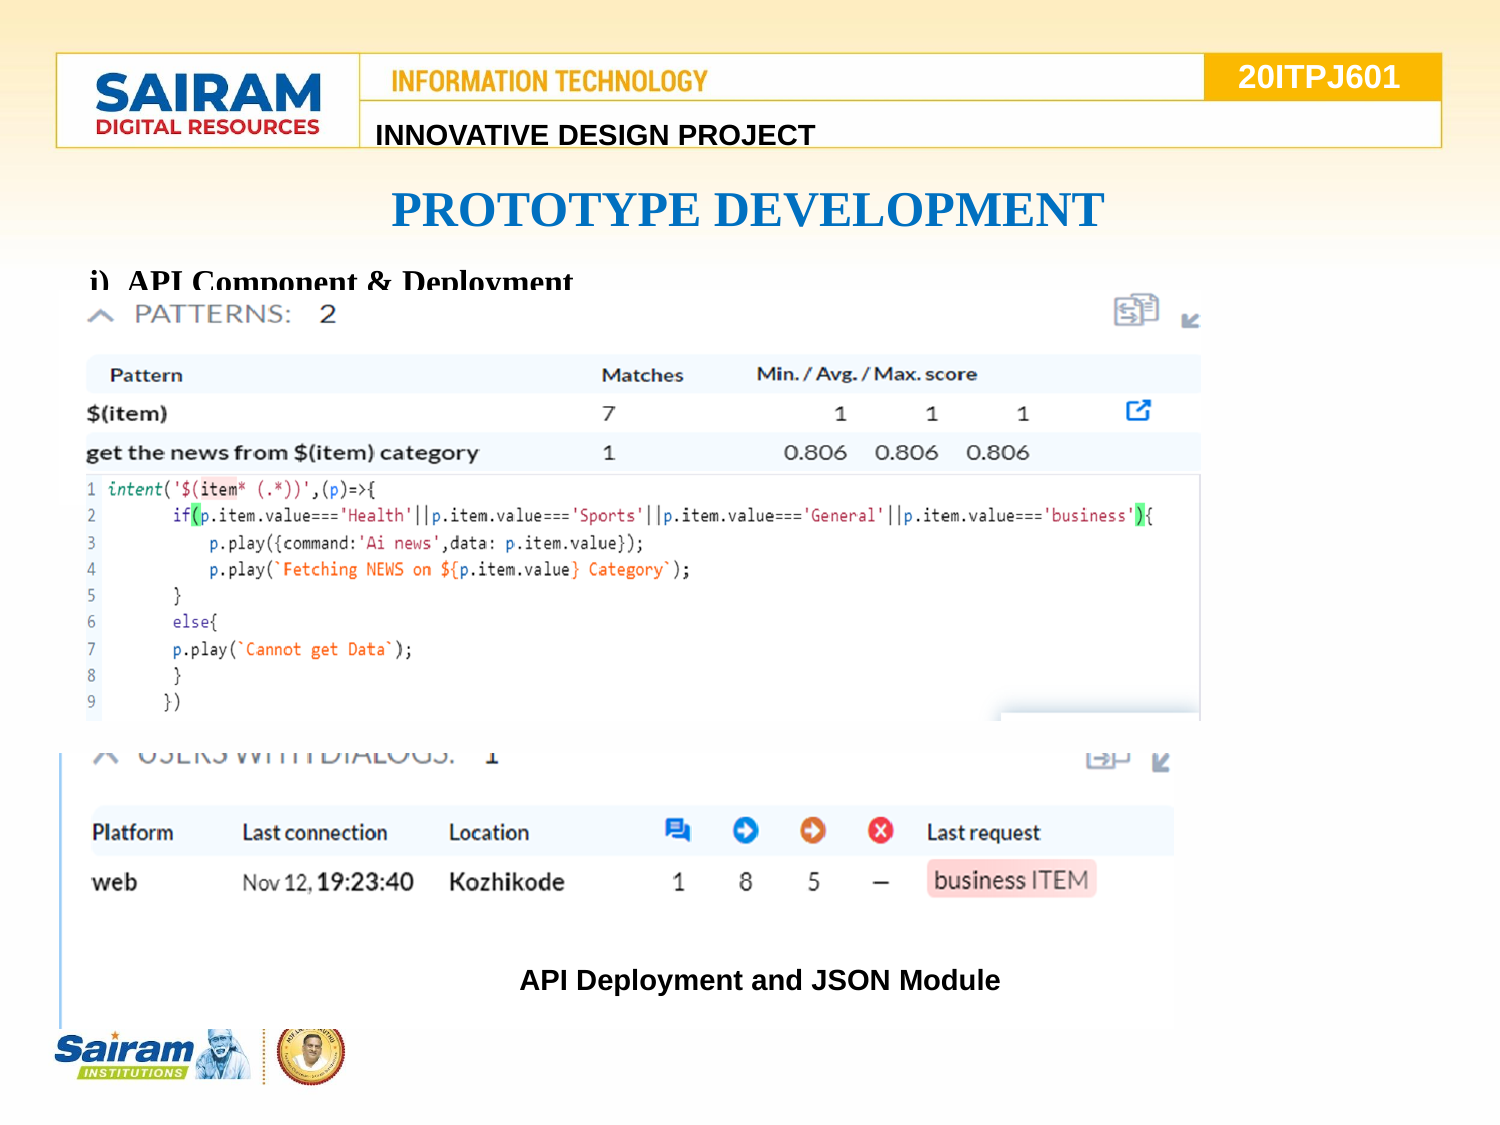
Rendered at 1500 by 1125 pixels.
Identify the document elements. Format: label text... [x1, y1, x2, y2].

text_box i) API Component & Deployment [37, 239, 840, 315]
text_box INNOVATIVE DESIGN PROJECT [360, 95, 1449, 178]
text_box PROTOTYPE DEVELOPMENT [59, 169, 1437, 290]
picture [0, 0, 1500, 1125]
text_box 20ITPJ601 [1201, 40, 1437, 95]
